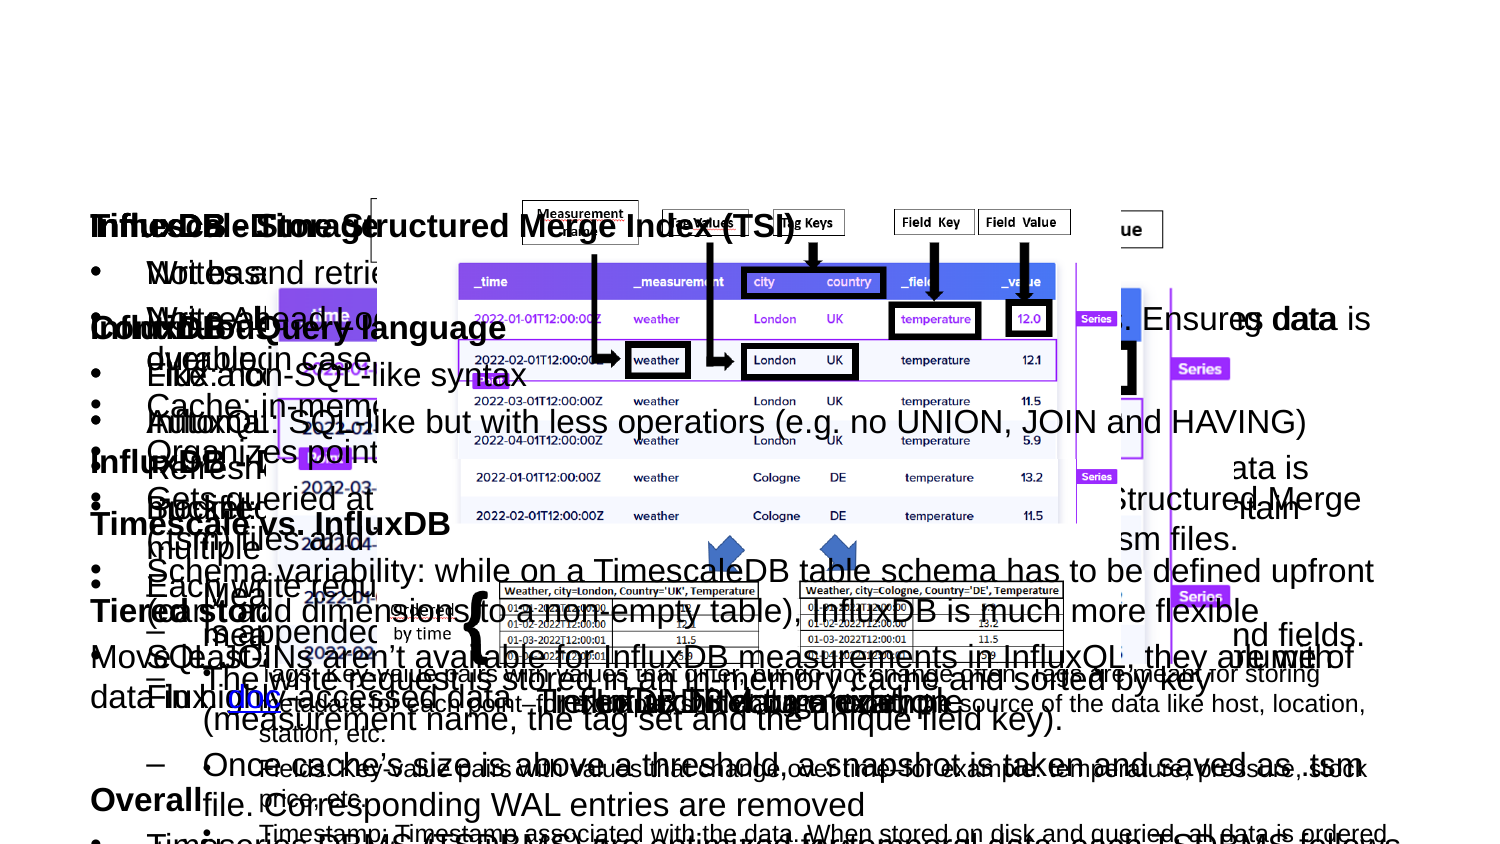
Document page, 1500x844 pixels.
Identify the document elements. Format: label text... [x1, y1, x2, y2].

list InfluxDB - Time Structured Merge Index (TSI) InfluxDB - Query language Flux: non-SQL-like syntax InfluxQL: SQL-like but with less operatiors (e.g. no UNION, JOIN and HAVING) Timescale vs. InfluxDB Schema variability: while on a TimescaleDB table schema has to be defined upfront (can’t add dimensions to a non-empty table), InfluxDB is much more flexible SQL JOINs aren’t available for InfluxDB measurements in InfluxQL, they are with Flux. doc Overall Timeseries DBMS (TSDBMS) are optimized for temporal data, each TSDBMS follows its own philosophy. Very-High frequency of writes Most read queries are range-scan queries; Very few/none update/delete queries. Focus on data compression (!! since volumes easily become in the order of PB, and since most queries focus on recent data), e.g. retention policies Focus on data-skipping Log-Structured Merge Tree (LSM Tree) [75, 196, 1425, 754]
picture [266, 195, 1234, 669]
